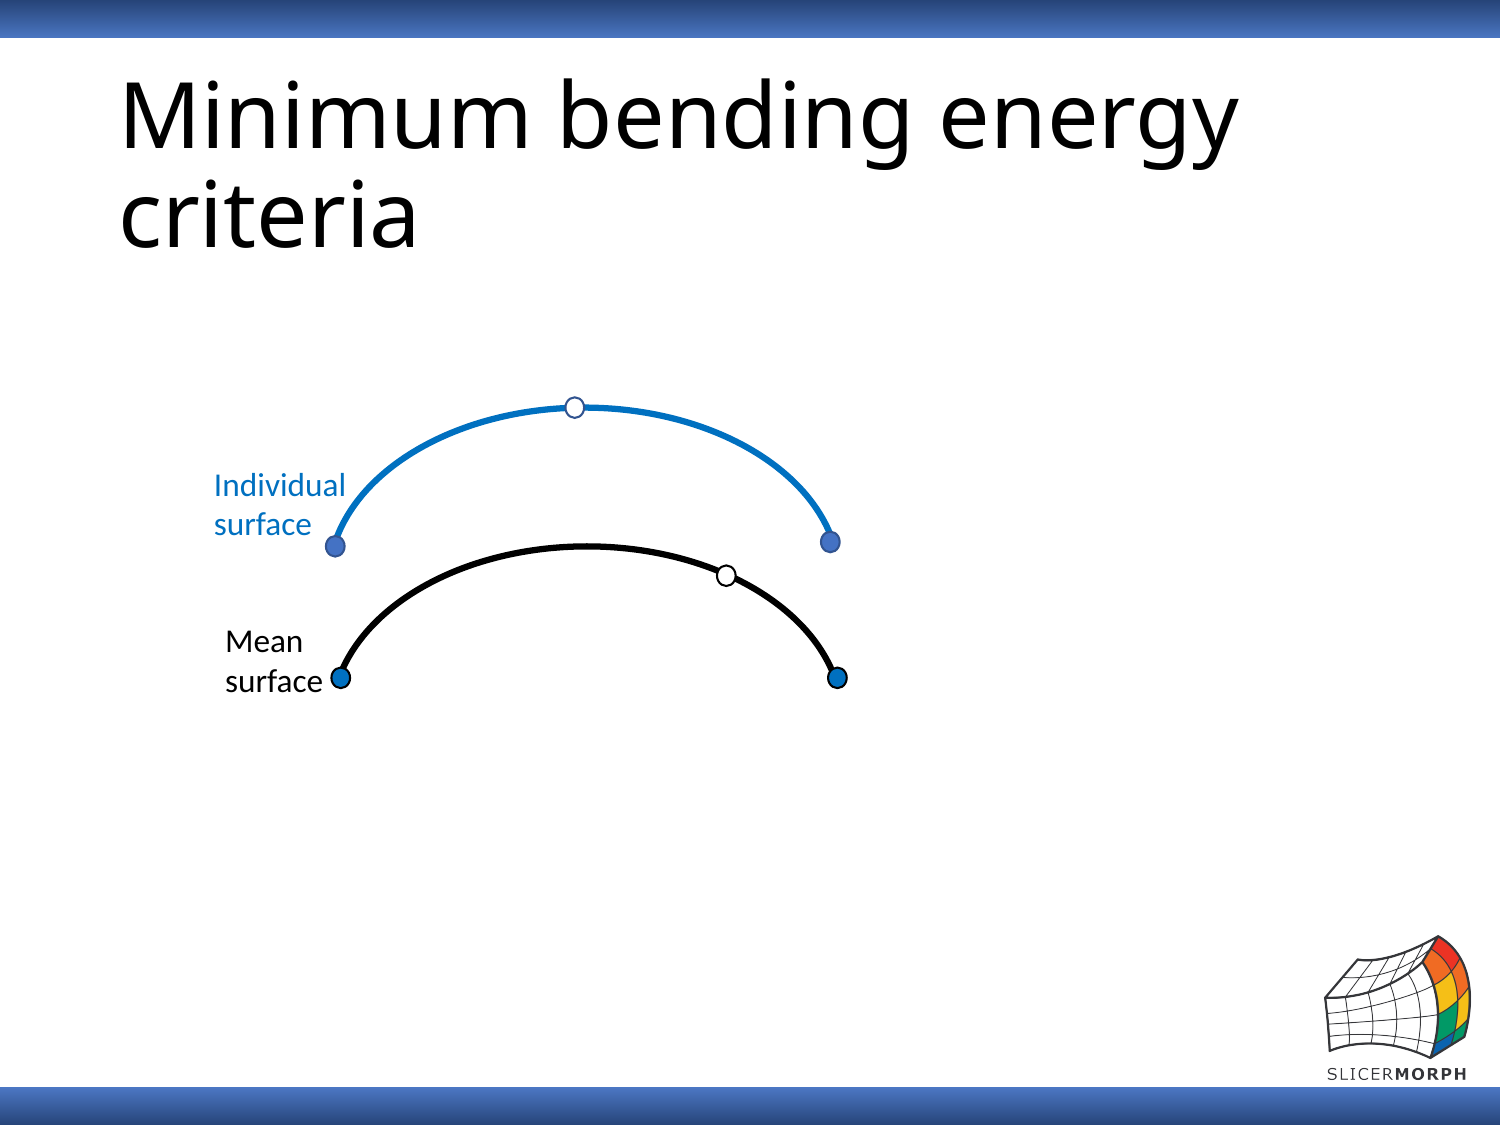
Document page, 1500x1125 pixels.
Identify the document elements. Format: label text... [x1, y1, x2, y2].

picture [1285, 927, 1500, 1087]
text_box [199, 397, 847, 893]
title Minimum bending energy criteria [103, 59, 1397, 278]
